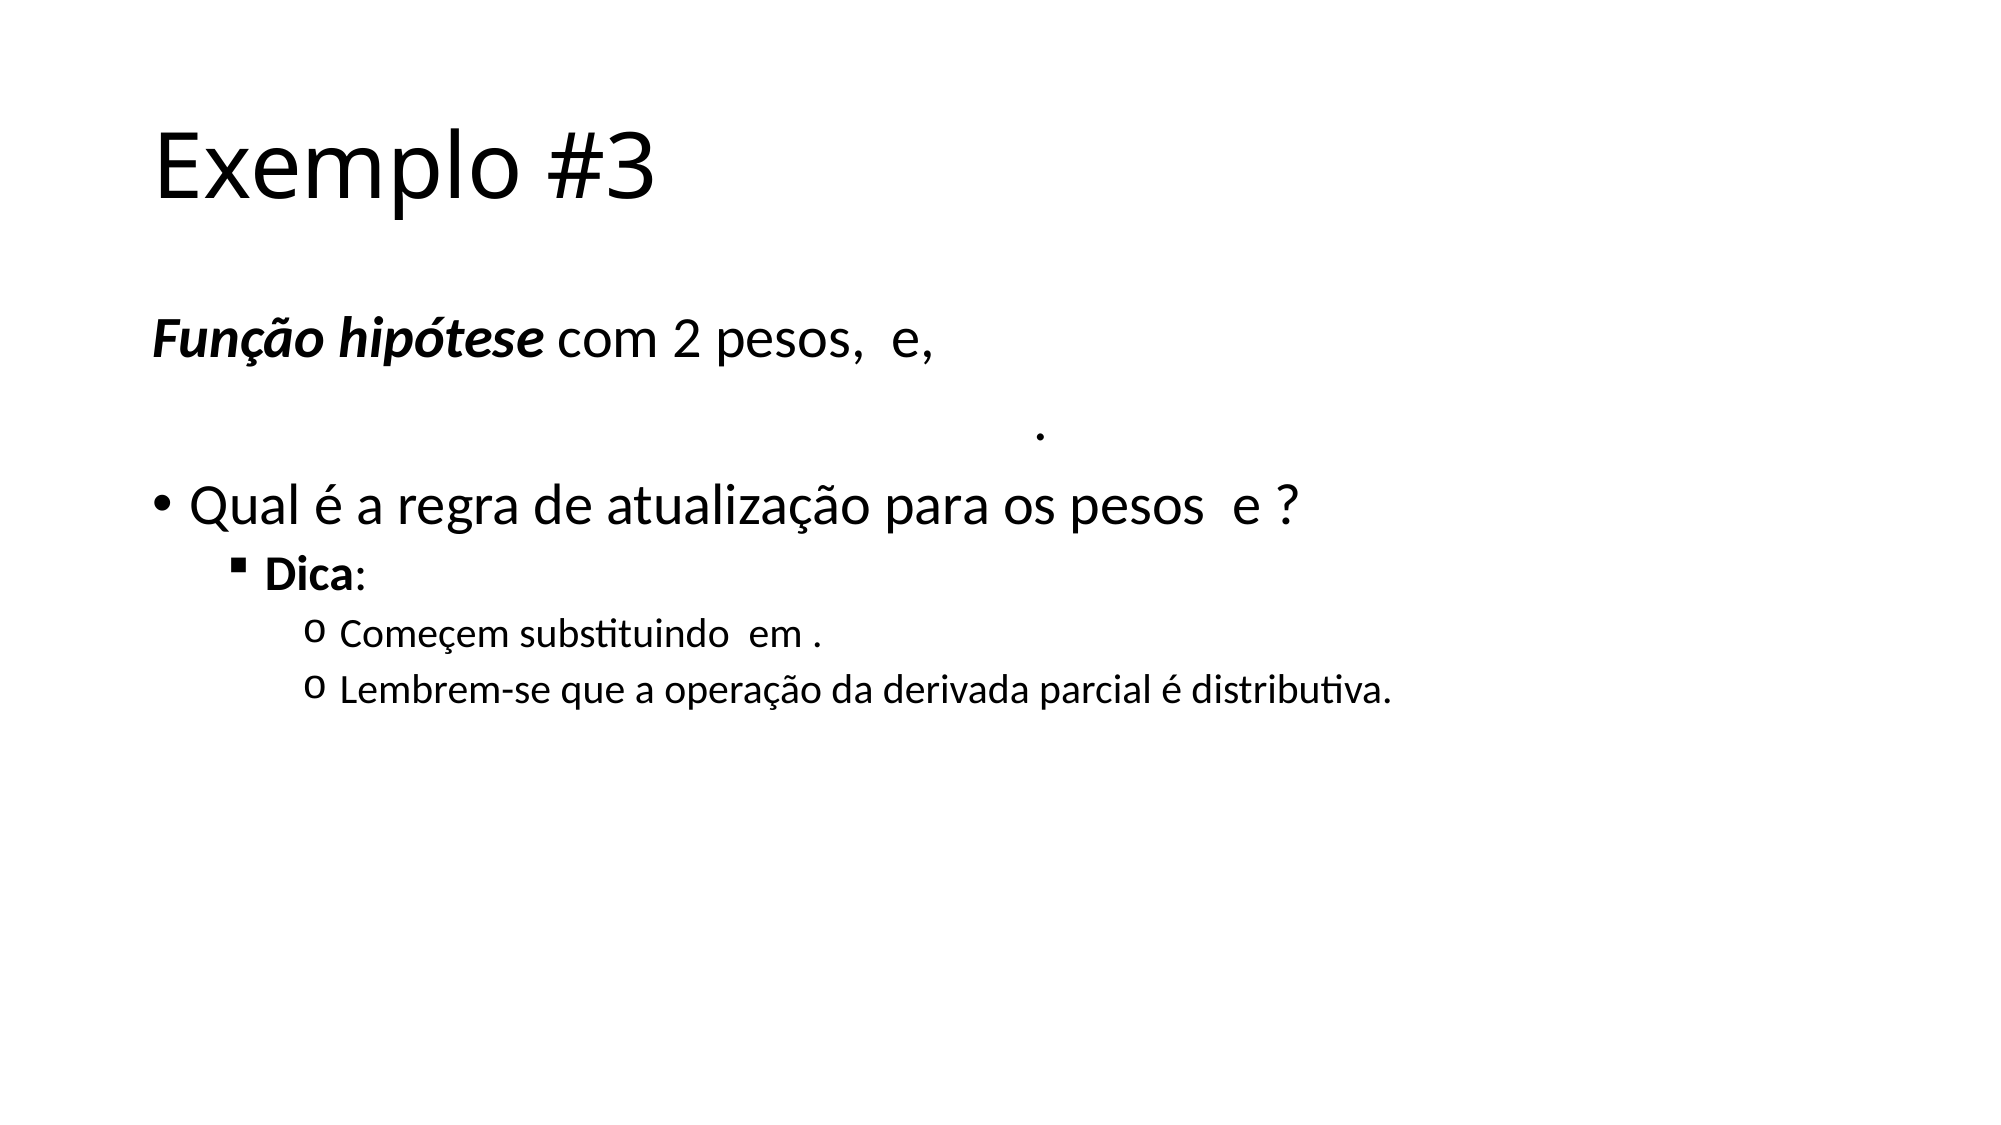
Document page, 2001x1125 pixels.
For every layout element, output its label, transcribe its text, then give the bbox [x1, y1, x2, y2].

title Exemplo #3 [137, 59, 1863, 278]
